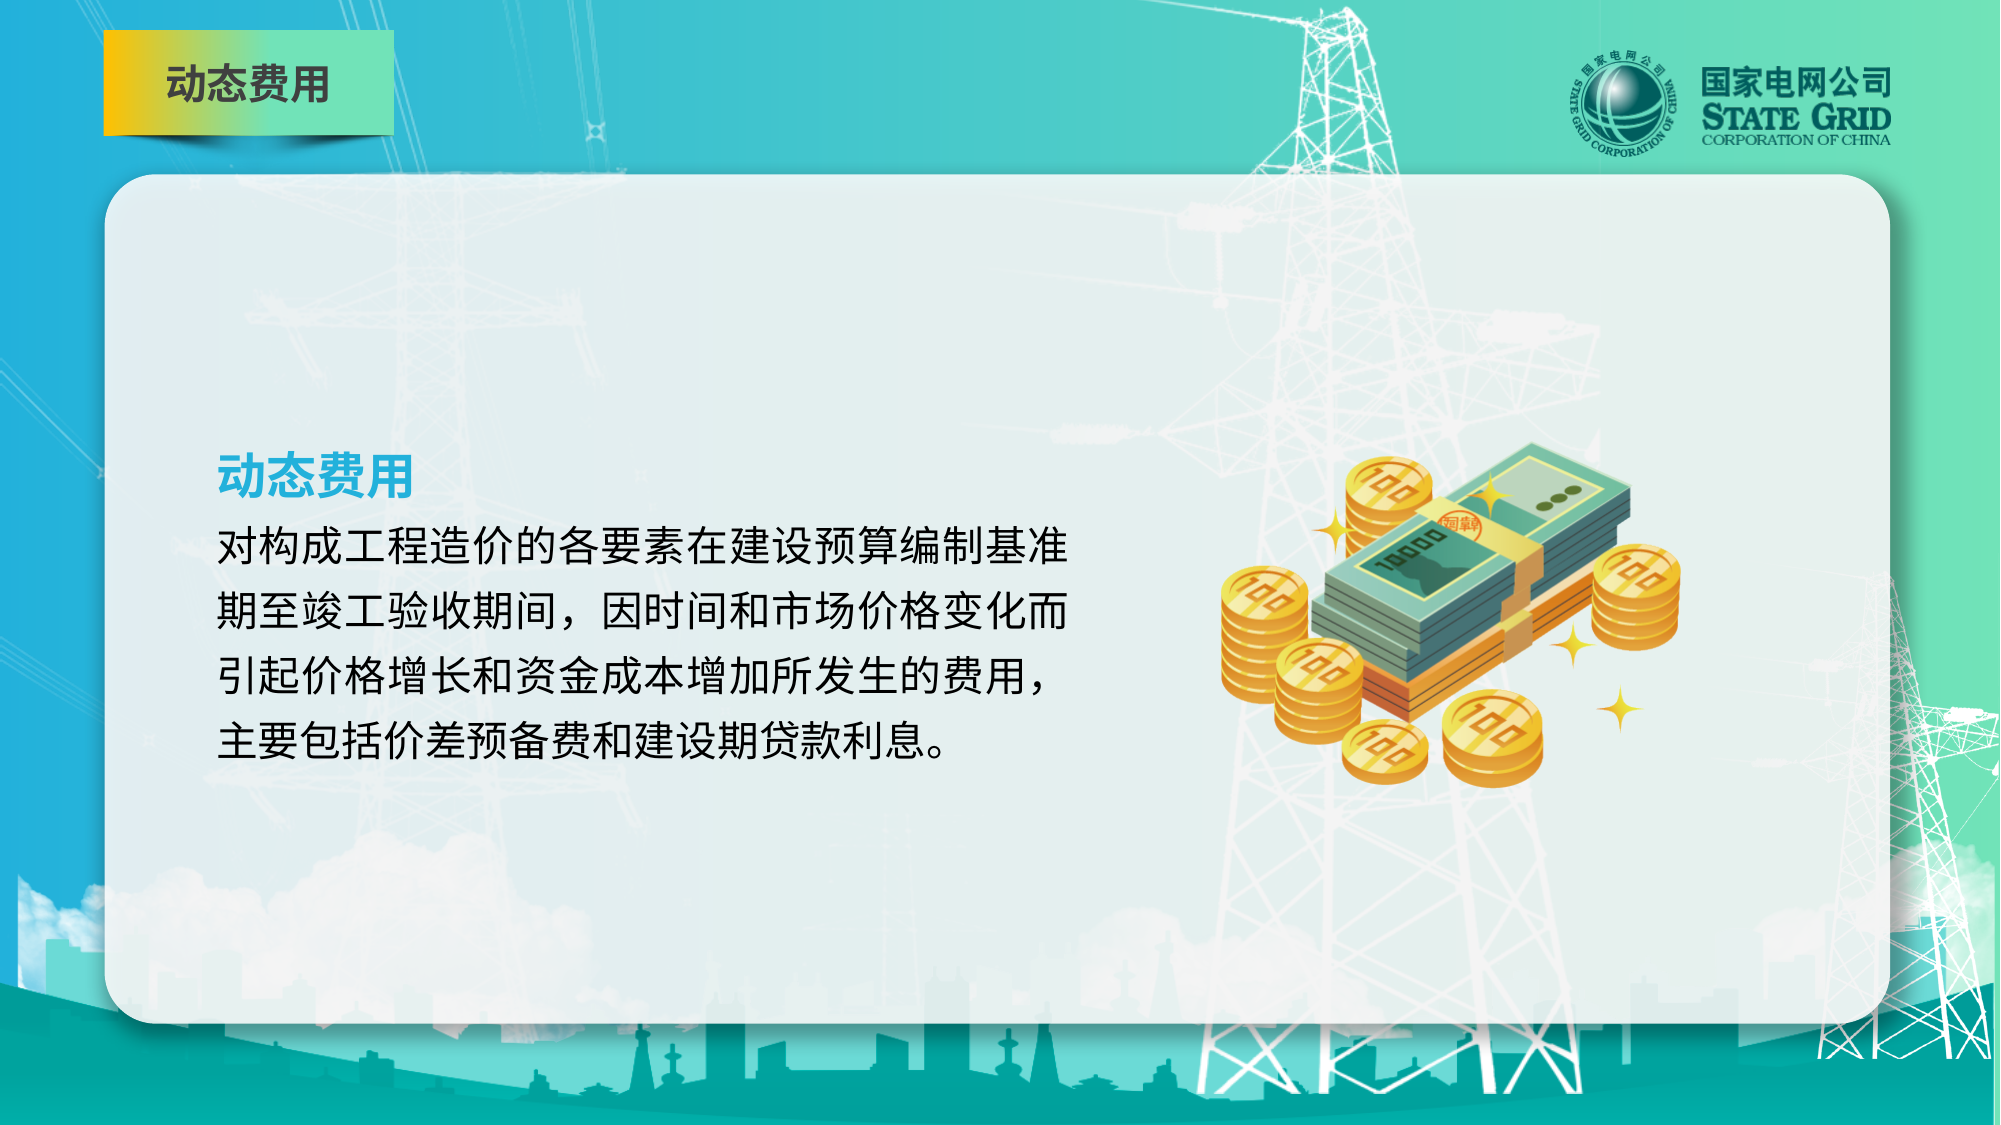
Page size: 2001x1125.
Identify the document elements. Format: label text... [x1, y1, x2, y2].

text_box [103, 30, 394, 172]
picture [0, 0, 1999, 1125]
picture [1191, 365, 1739, 824]
text_box 动态费用 对构成工程造价的各要素在建设预算编制基准期至竣工验收期间，因时间和市场价格变化而引起价格增长和资金成本增加所发生的费用，主要包括价差预备费和建设期贷款利息。 [201, 419, 1085, 772]
